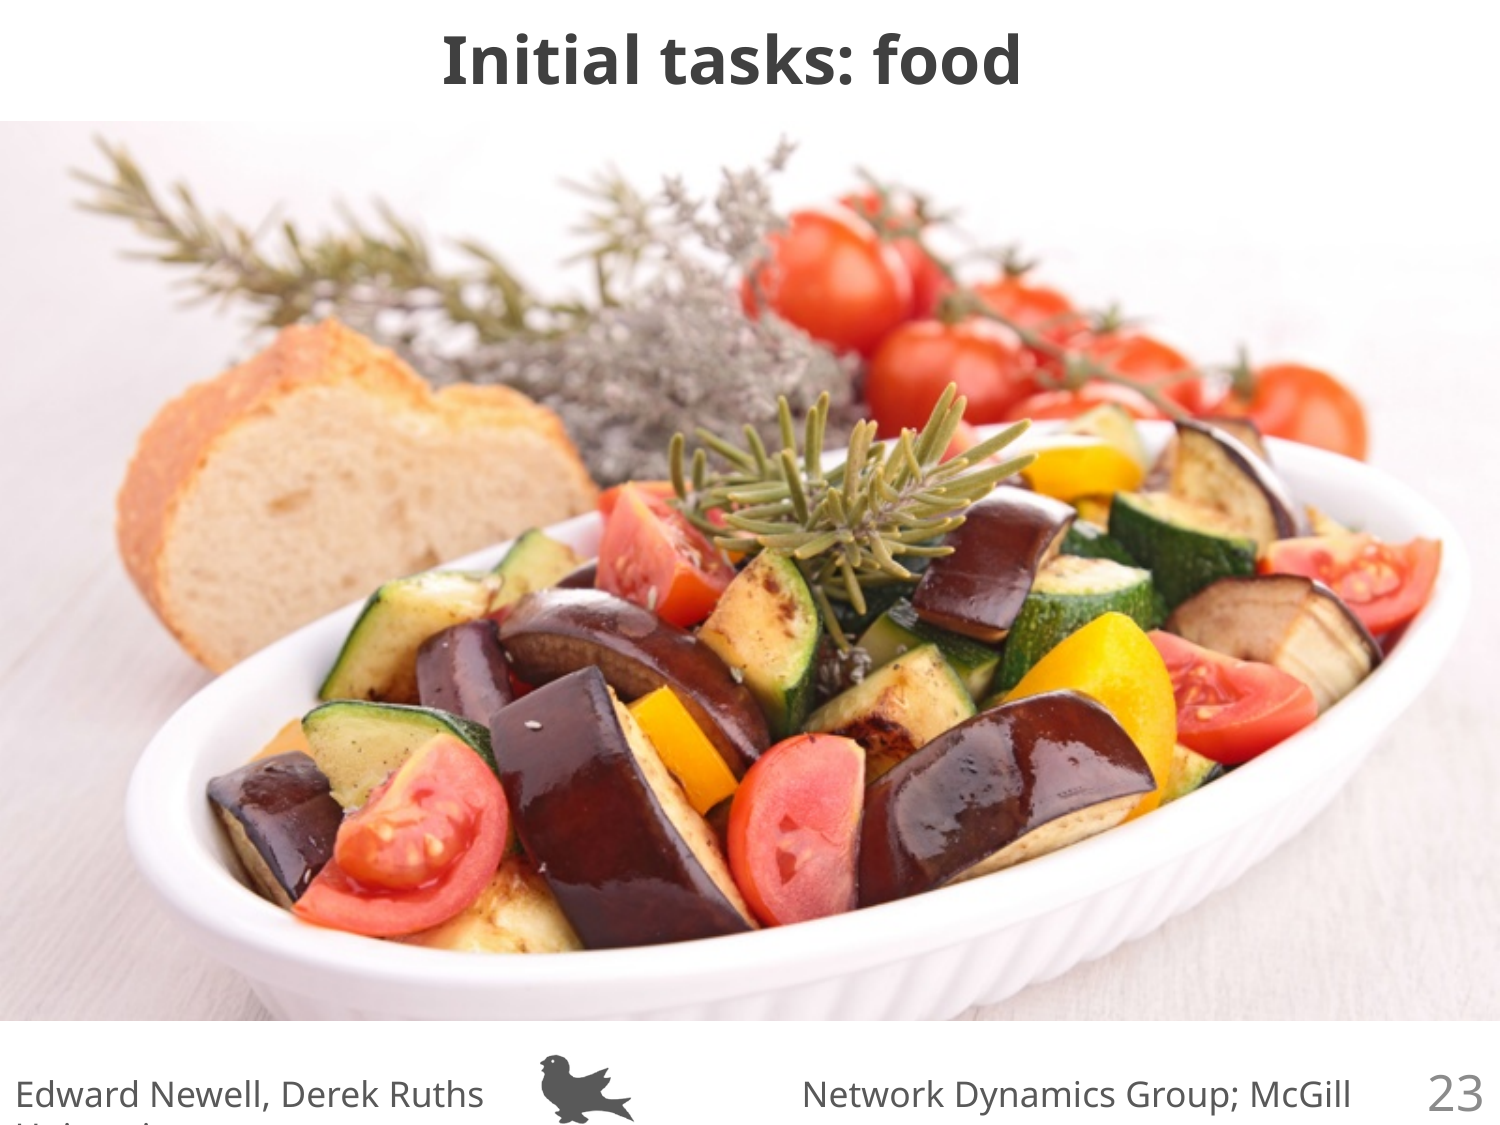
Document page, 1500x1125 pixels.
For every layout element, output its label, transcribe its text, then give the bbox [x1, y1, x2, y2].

text_box [532, 1045, 643, 1125]
slide_number 22 [1383, 1065, 1500, 1125]
picture [0, 120, 1500, 1021]
text_box Initial tasks: food [428, 10, 1057, 105]
